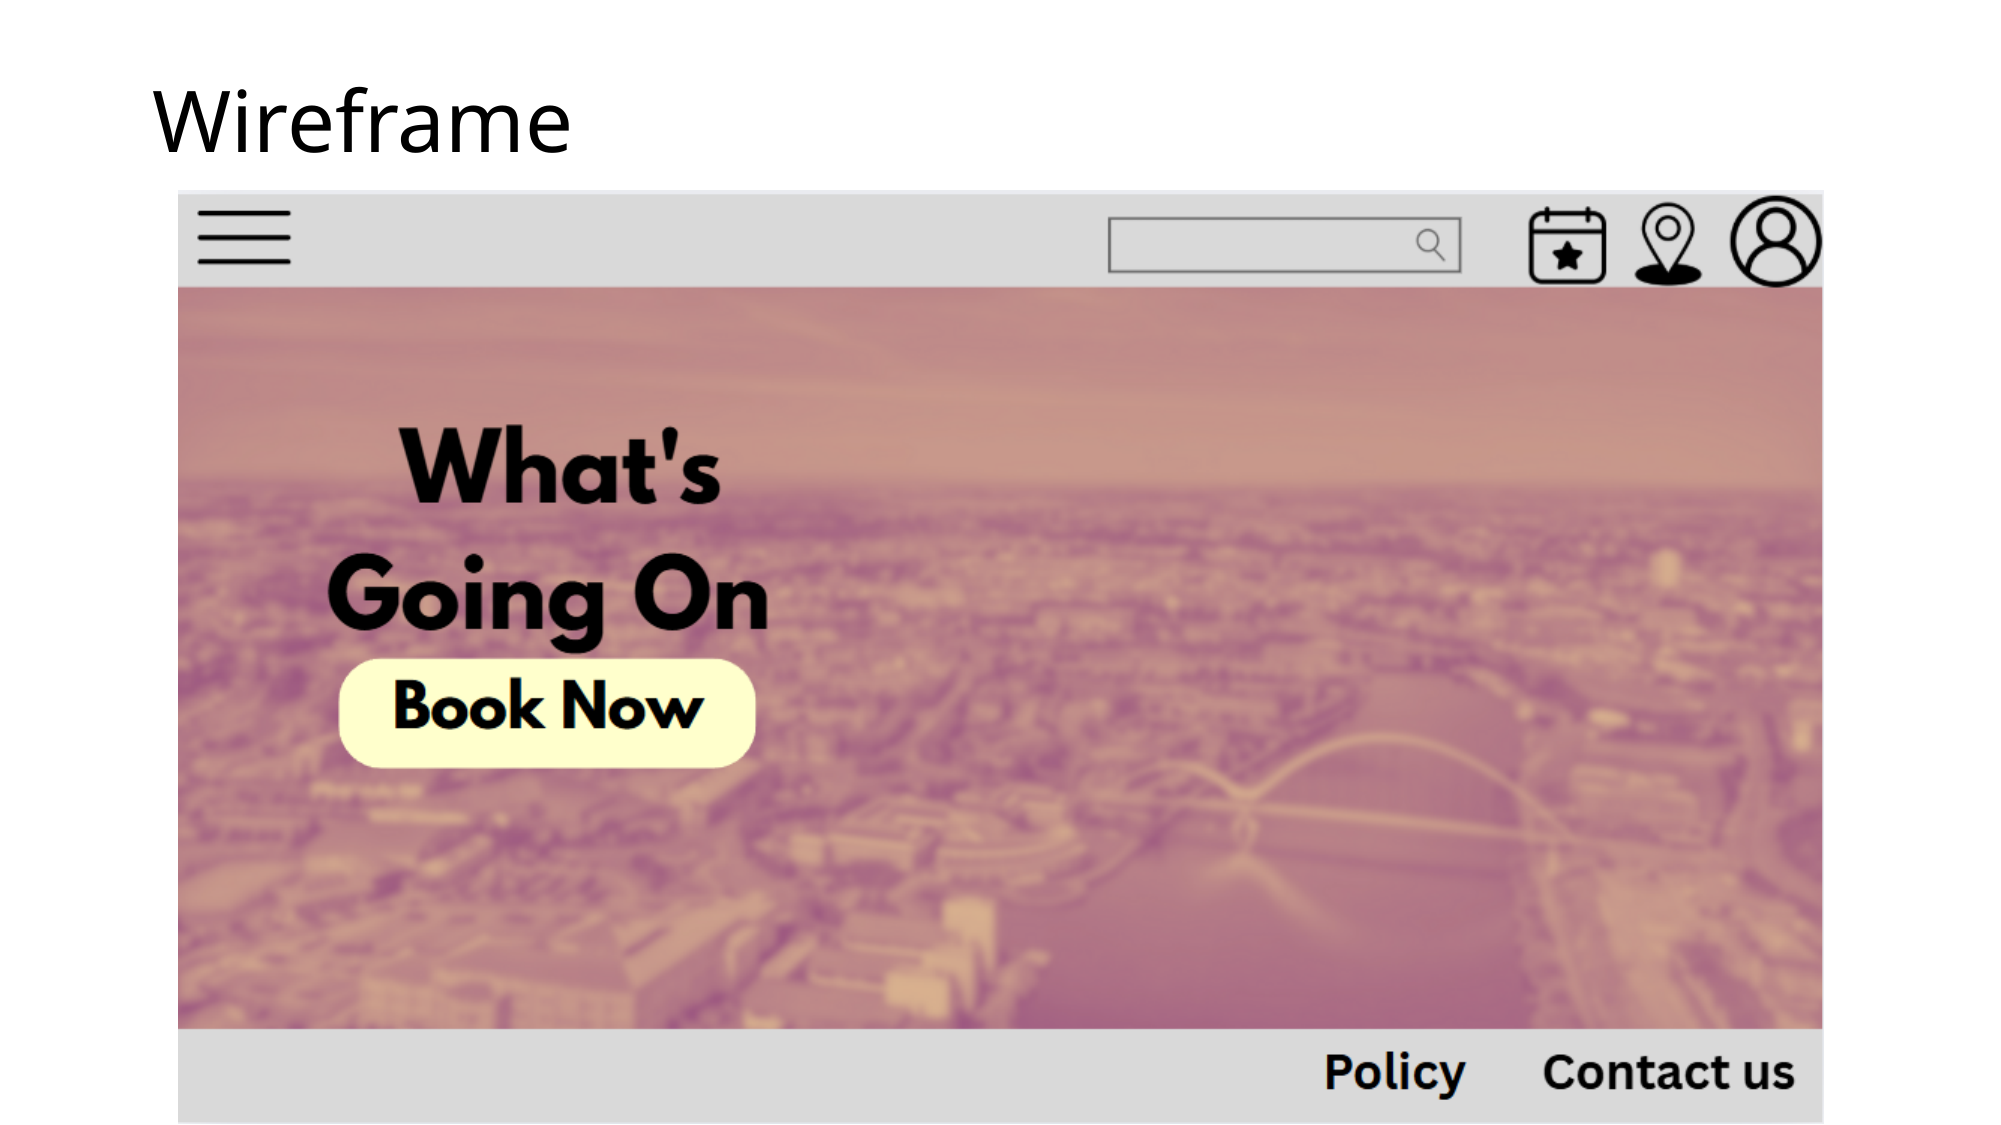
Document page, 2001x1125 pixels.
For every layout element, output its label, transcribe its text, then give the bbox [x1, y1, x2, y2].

title Wireframe [137, 59, 589, 190]
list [177, 190, 1825, 1125]
